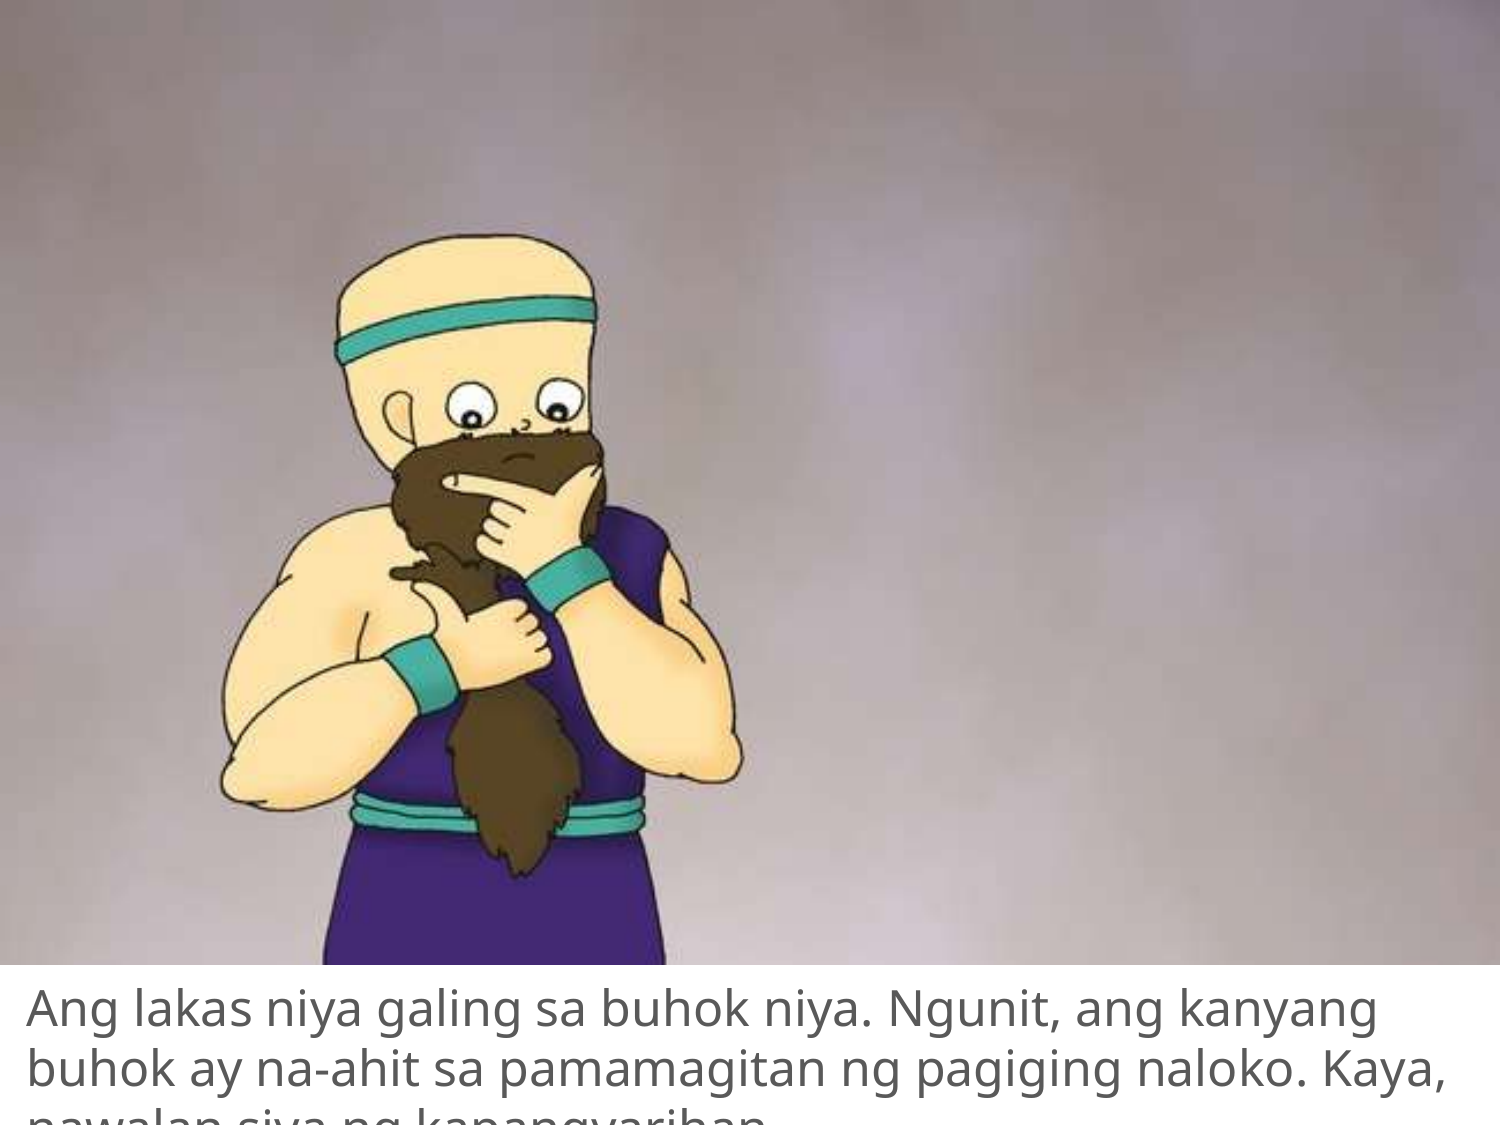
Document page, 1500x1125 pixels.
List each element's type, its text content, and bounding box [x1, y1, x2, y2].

picture [0, 0, 1500, 965]
text_box Ang lakas niya galing sa buhok niya. Ngunit, ang kanyang buhok ay na-ahit sa pamamagitan ng pagiging naloko. Kaya, nawalan siya ng kapangyarihan. [11, 973, 1498, 1125]
